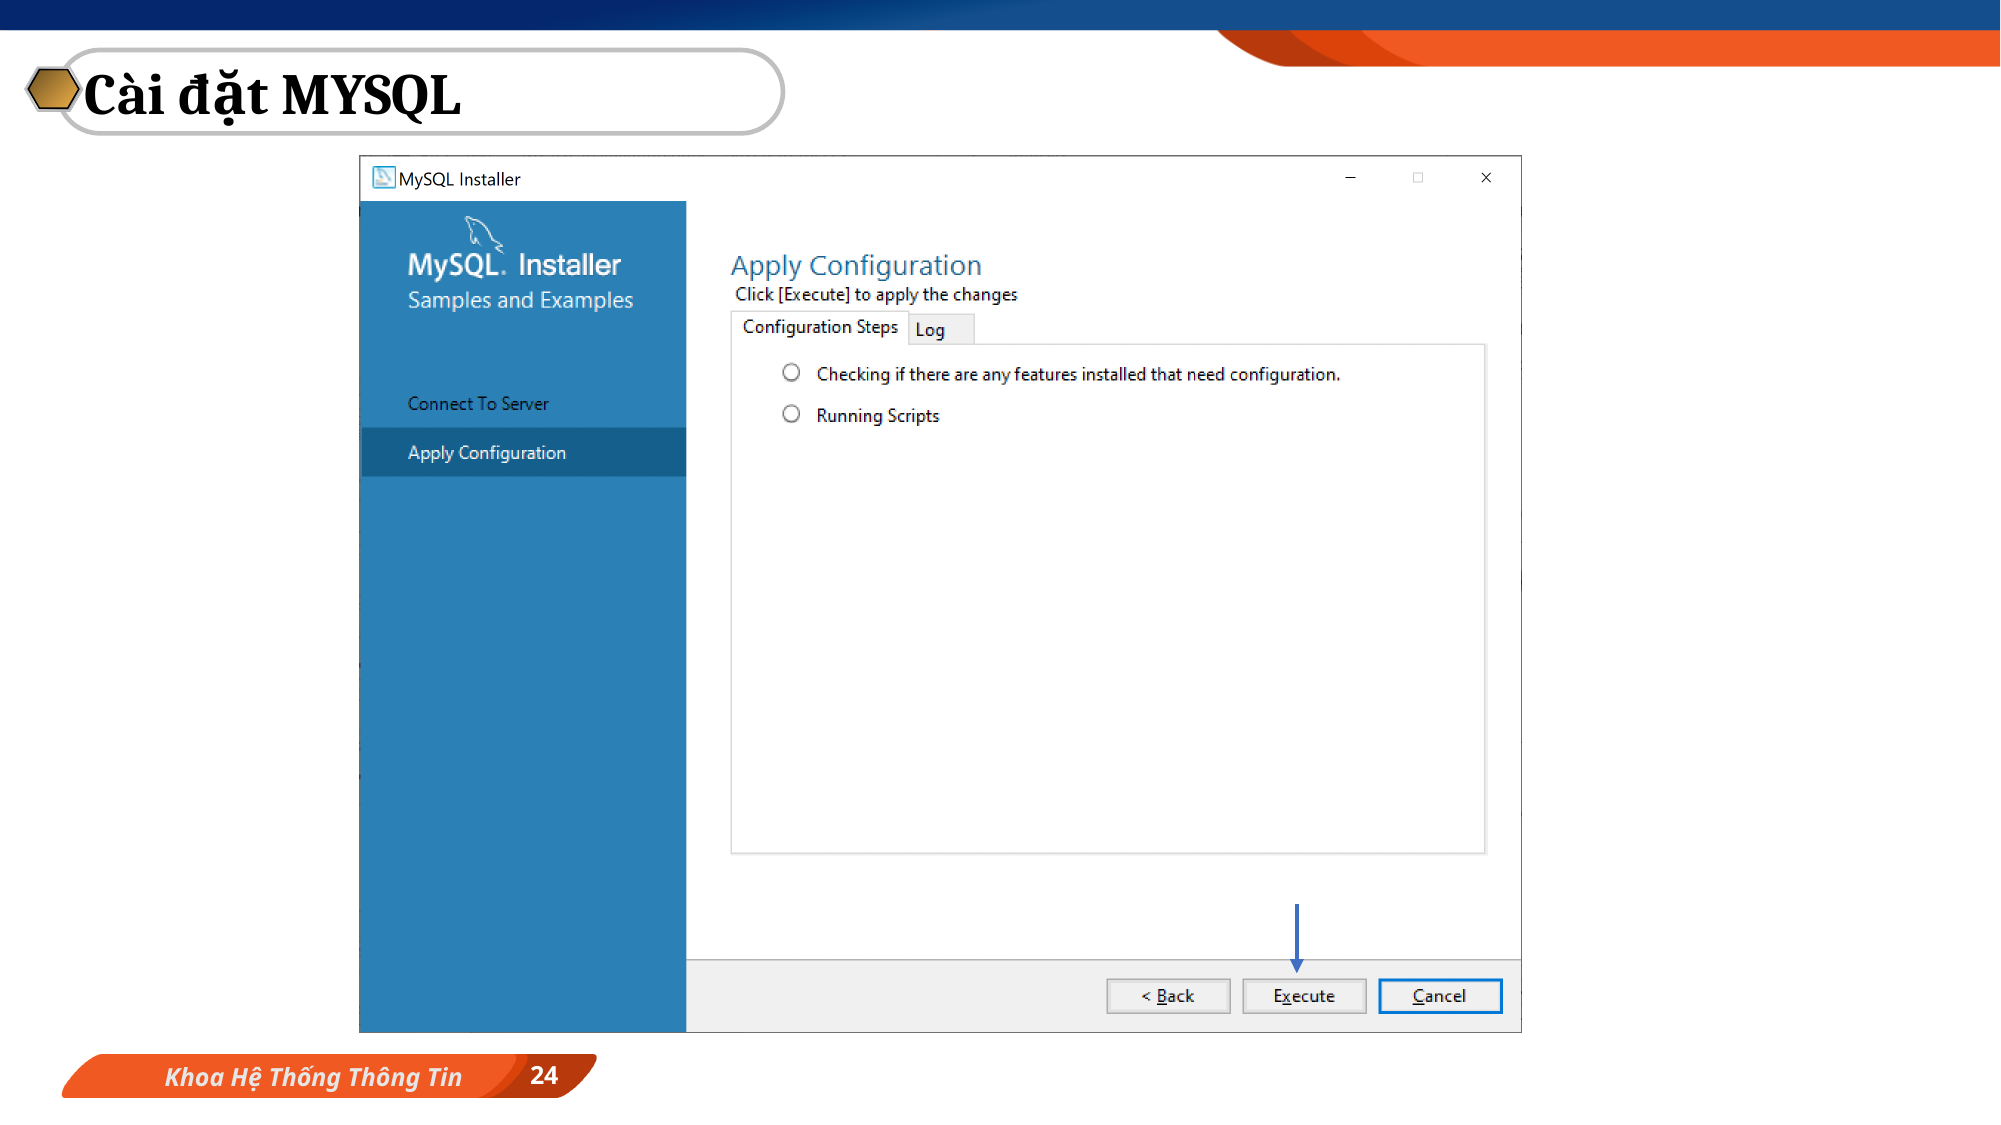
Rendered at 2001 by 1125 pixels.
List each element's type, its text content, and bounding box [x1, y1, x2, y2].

picture [34, 155, 1523, 1125]
picture [0, 0, 2001, 71]
slide_number 24 [508, 1046, 574, 1106]
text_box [24, 49, 784, 134]
footer Khoa Hệ Thống Thông Tin [119, 1054, 508, 1098]
